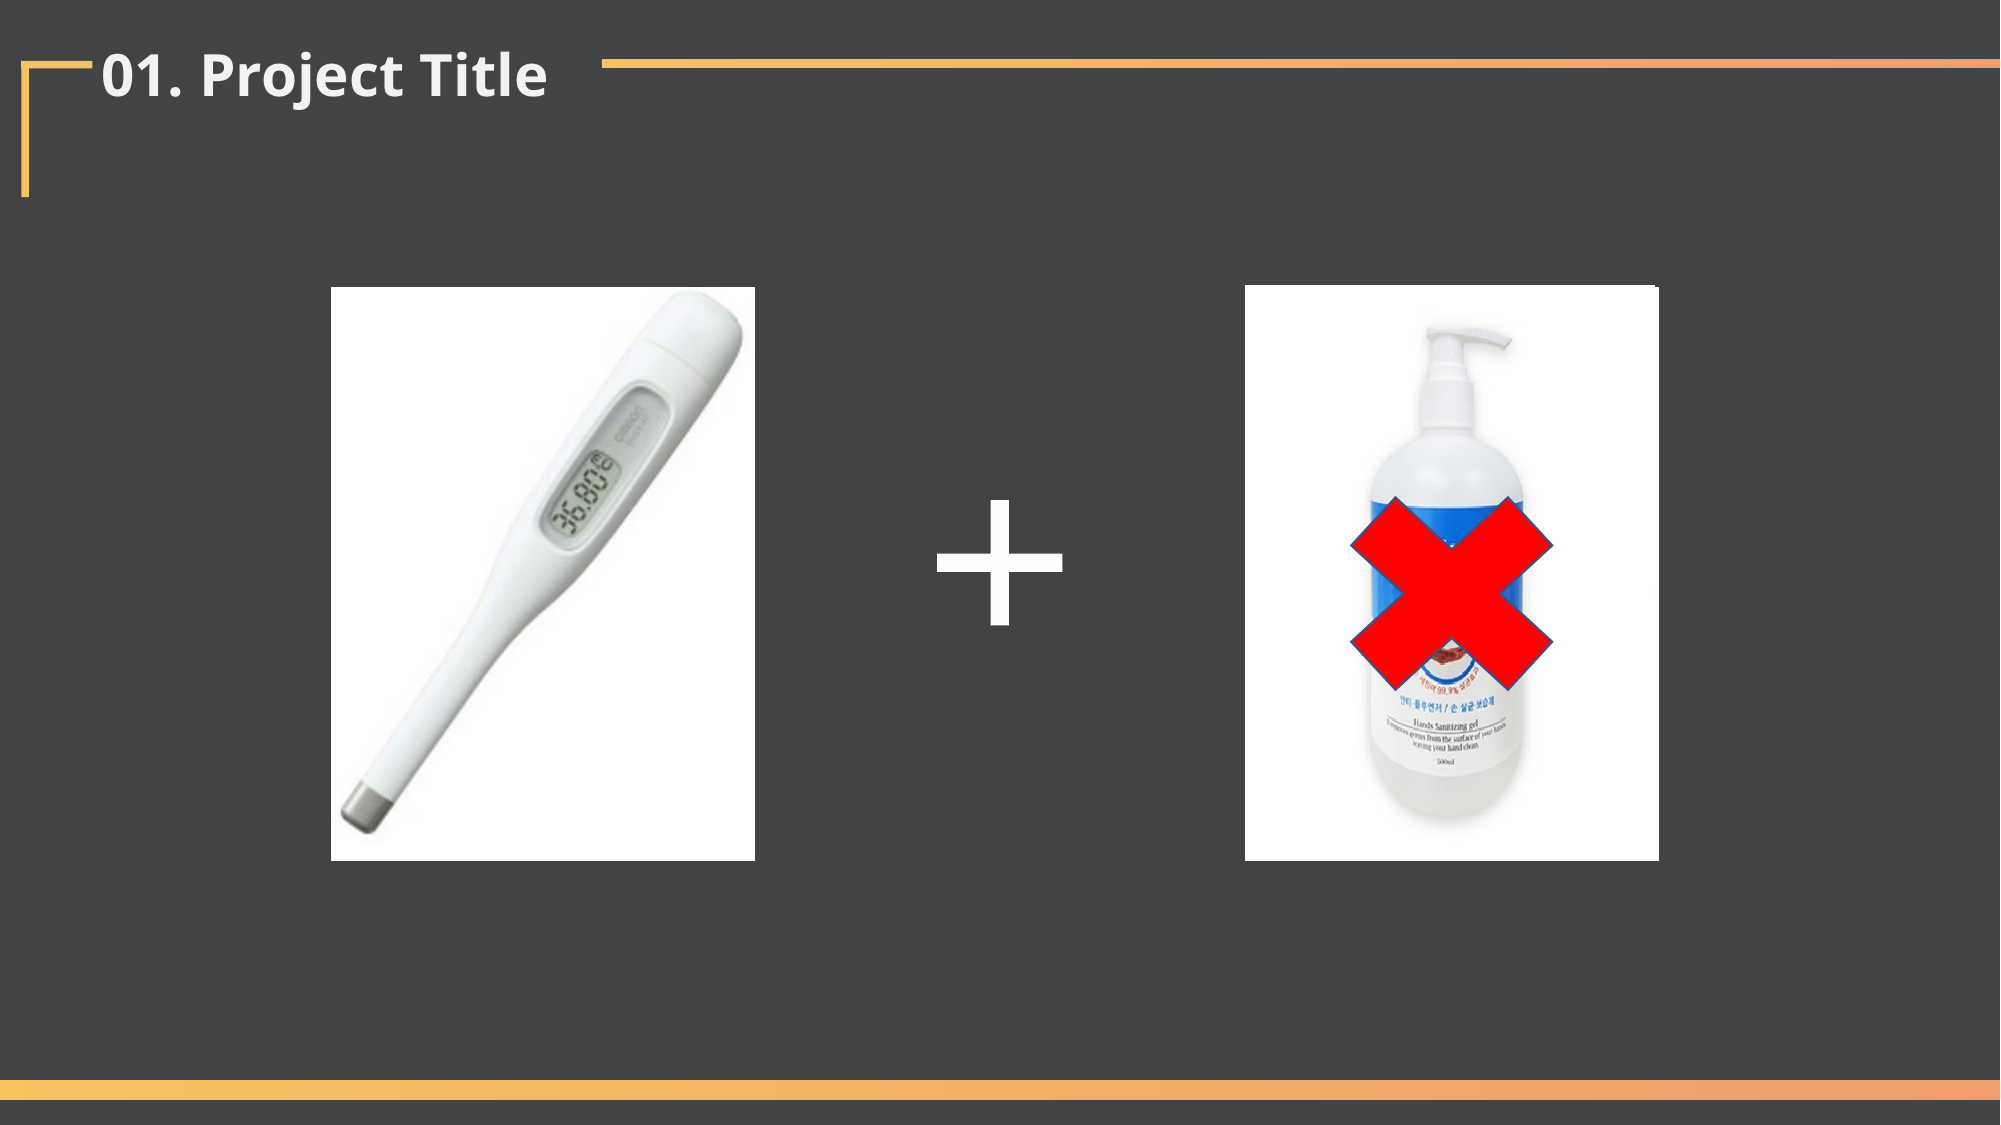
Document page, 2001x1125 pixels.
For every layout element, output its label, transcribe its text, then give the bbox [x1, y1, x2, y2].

picture [1244, 285, 1659, 861]
text_box [20, 60, 30, 198]
text_box [0, 1079, 2000, 1101]
text_box [627, 59, 2000, 68]
picture [924, 487, 1075, 638]
text_box [30, 60, 94, 69]
text_box 01. Project Title [86, 30, 627, 116]
picture [331, 287, 755, 861]
